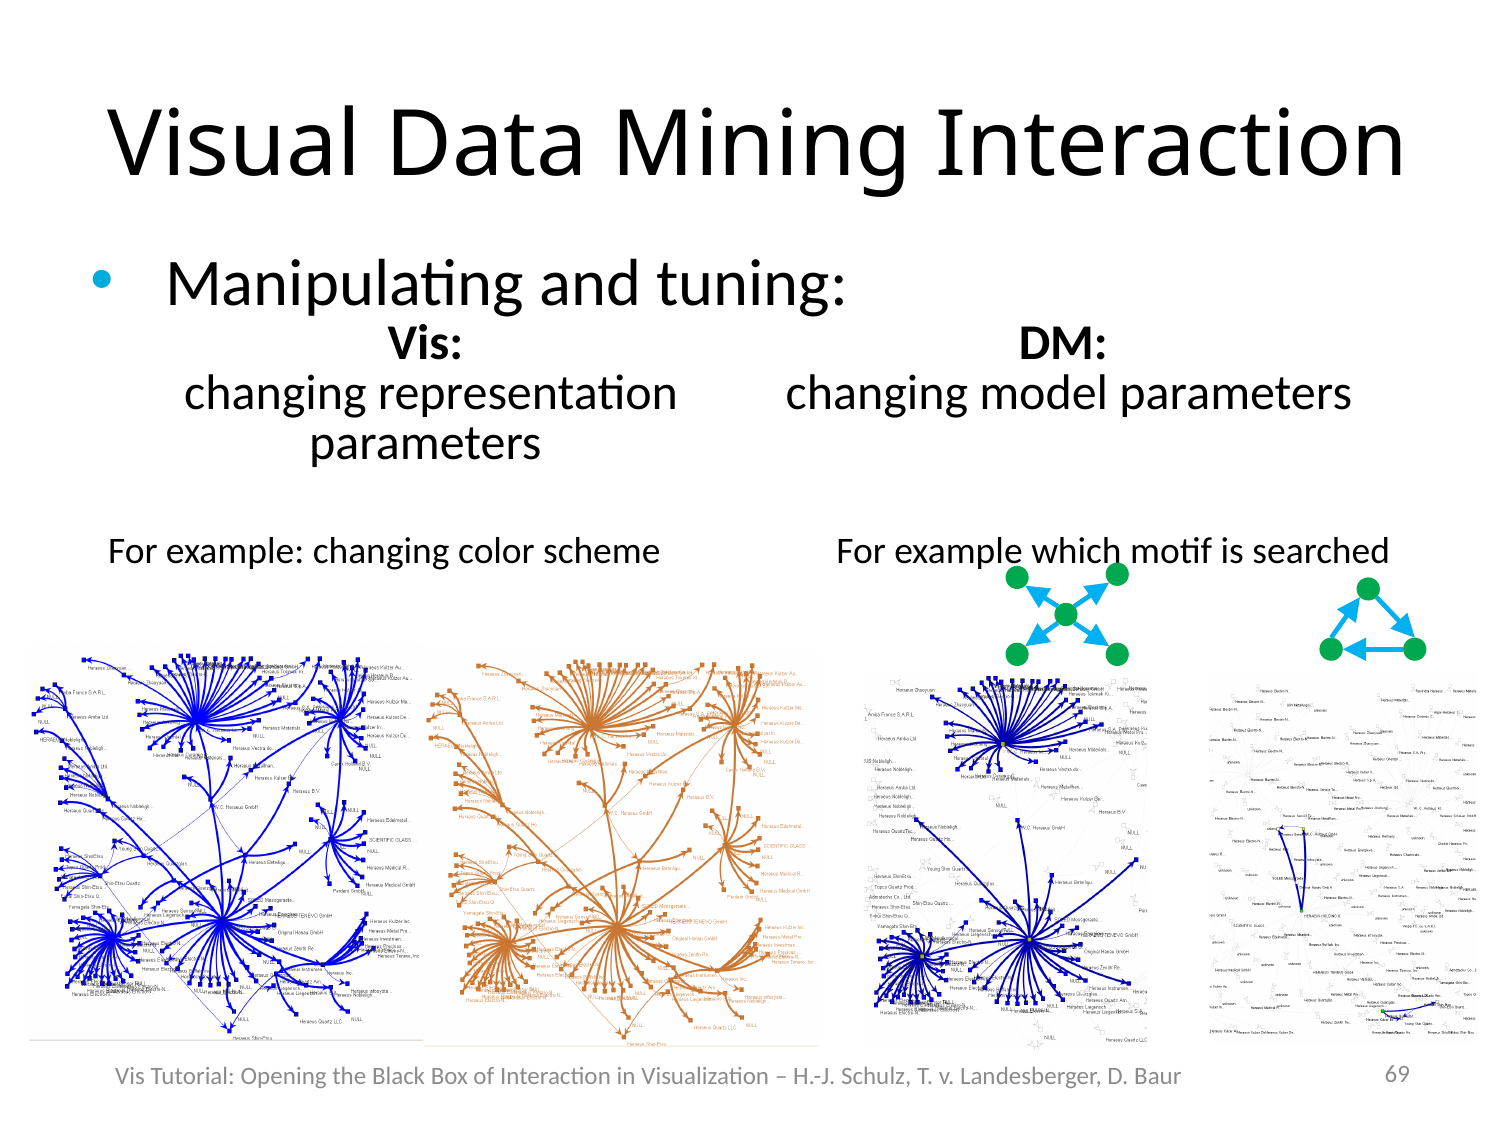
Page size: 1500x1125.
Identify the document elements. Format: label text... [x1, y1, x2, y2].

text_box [1319, 577, 1427, 661]
slide_number 69 [1074, 1042, 1425, 1103]
title Visual Data Mining Interaction [75, 45, 1425, 230]
footer Vis Tutorial: Opening the Black Box of Interaction in Visualization – H.-J. Schulz, T. v. Landesberger, D. Baur [76, 1046, 1074, 1103]
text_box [1015, 552, 1120, 669]
table_header DM: changing model parameters [750, 314, 1388, 480]
picture [29, 643, 819, 1048]
text_box For example: changing color scheme [93, 518, 696, 624]
picture [1209, 671, 1477, 1045]
picture [863, 670, 1148, 1050]
text_box For example which motif is searched [746, 518, 1497, 579]
table_header Vis: changing representation parameters [112, 314, 750, 480]
list Manipulating and tuning: [75, 230, 1500, 974]
